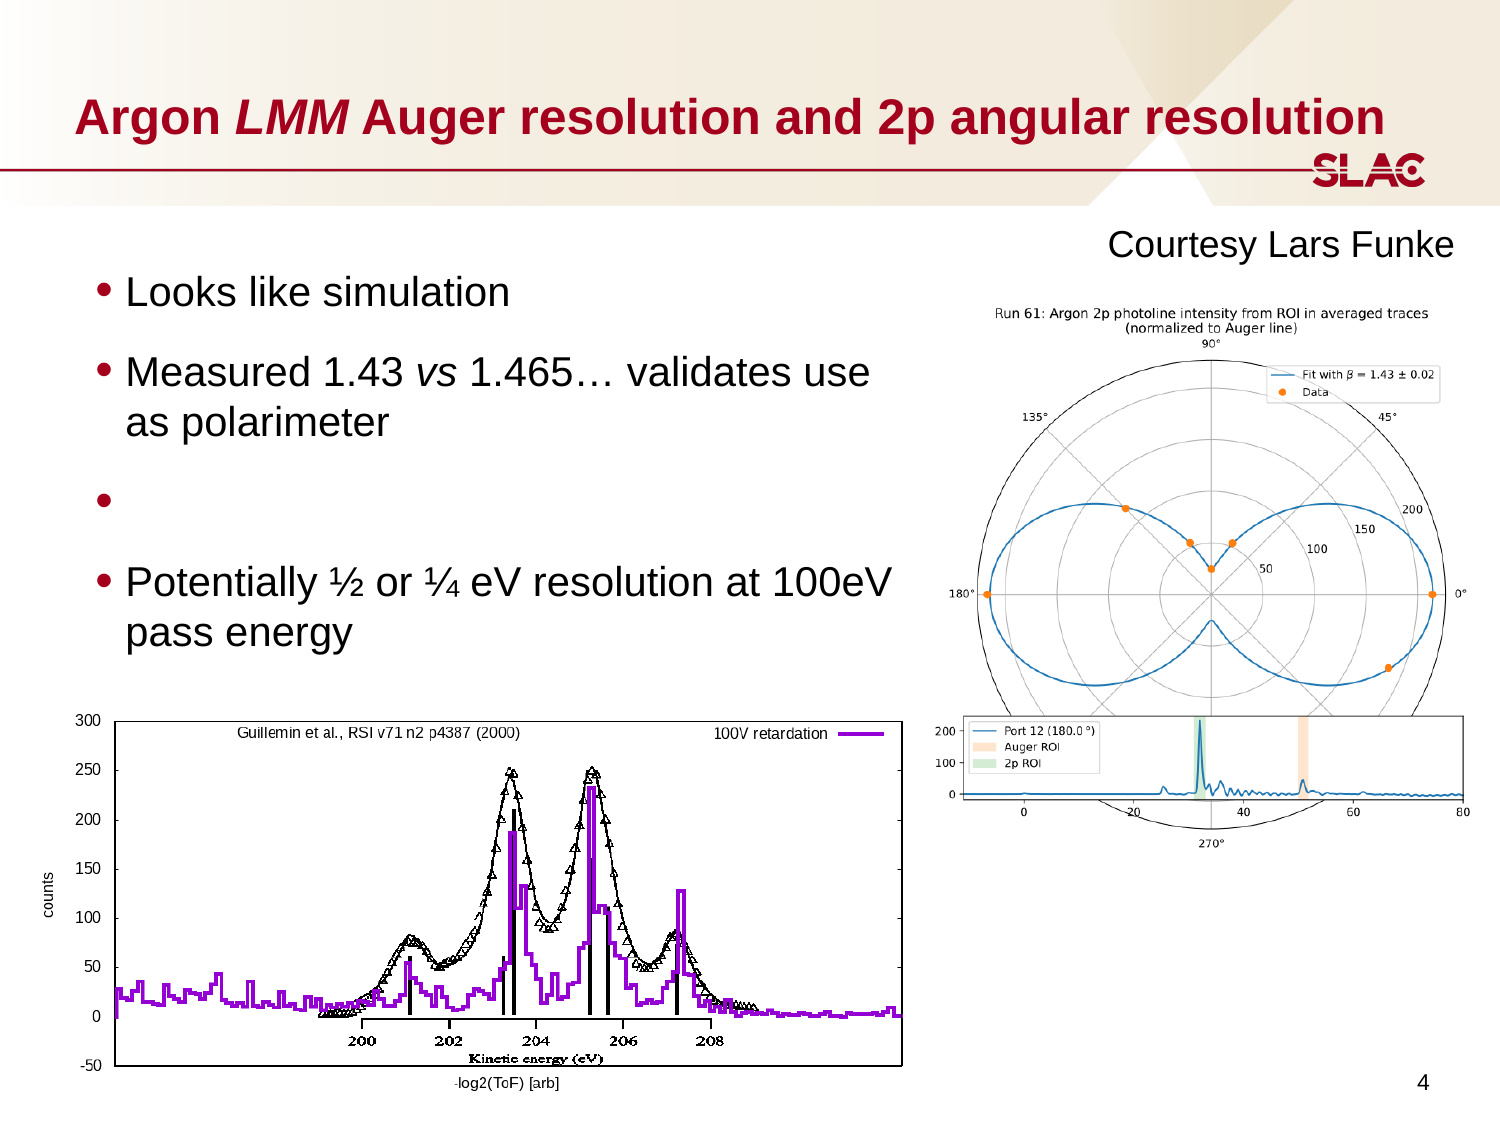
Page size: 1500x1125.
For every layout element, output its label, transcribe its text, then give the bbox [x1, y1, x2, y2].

text_box 3 [1405, 1036, 1458, 1125]
text_box Looks like simulation Measured 1.43 vs 1.465… validates use as polarimeter Potentially ½ or ¼ eV resolution at 100eV pass energy [48, 264, 900, 703]
text_box Argon LMM Auger resolution and 2p angular resolution [74, 21, 1404, 145]
picture [929, 299, 1486, 856]
picture [29, 704, 916, 1096]
picture [0, 0, 1500, 206]
text_box Courtesy Lars Funke [1092, 213, 1470, 270]
